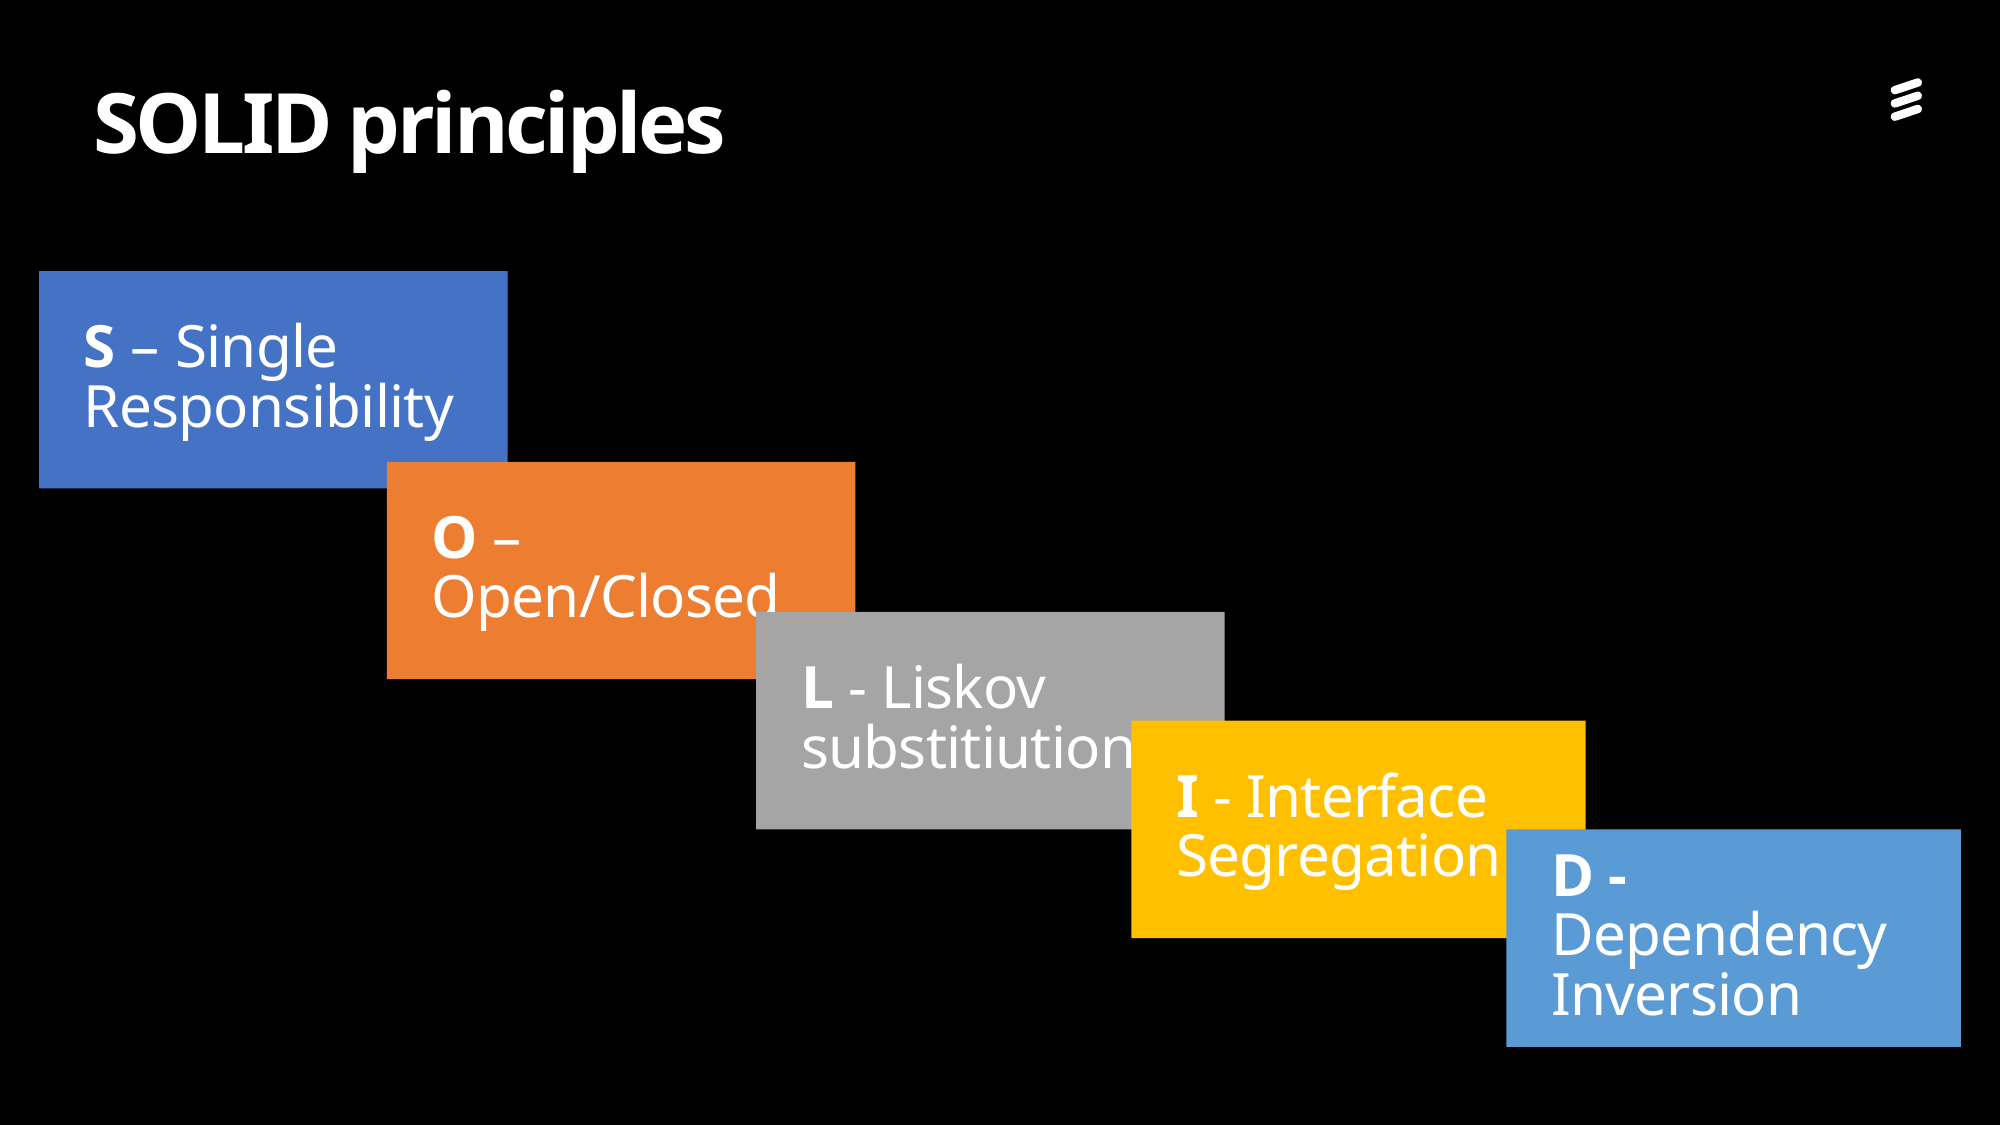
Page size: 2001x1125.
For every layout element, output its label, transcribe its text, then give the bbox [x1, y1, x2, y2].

text_box SOLID principles [78, 78, 1567, 233]
picture [1866, 70, 1946, 150]
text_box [39, 271, 1961, 1047]
